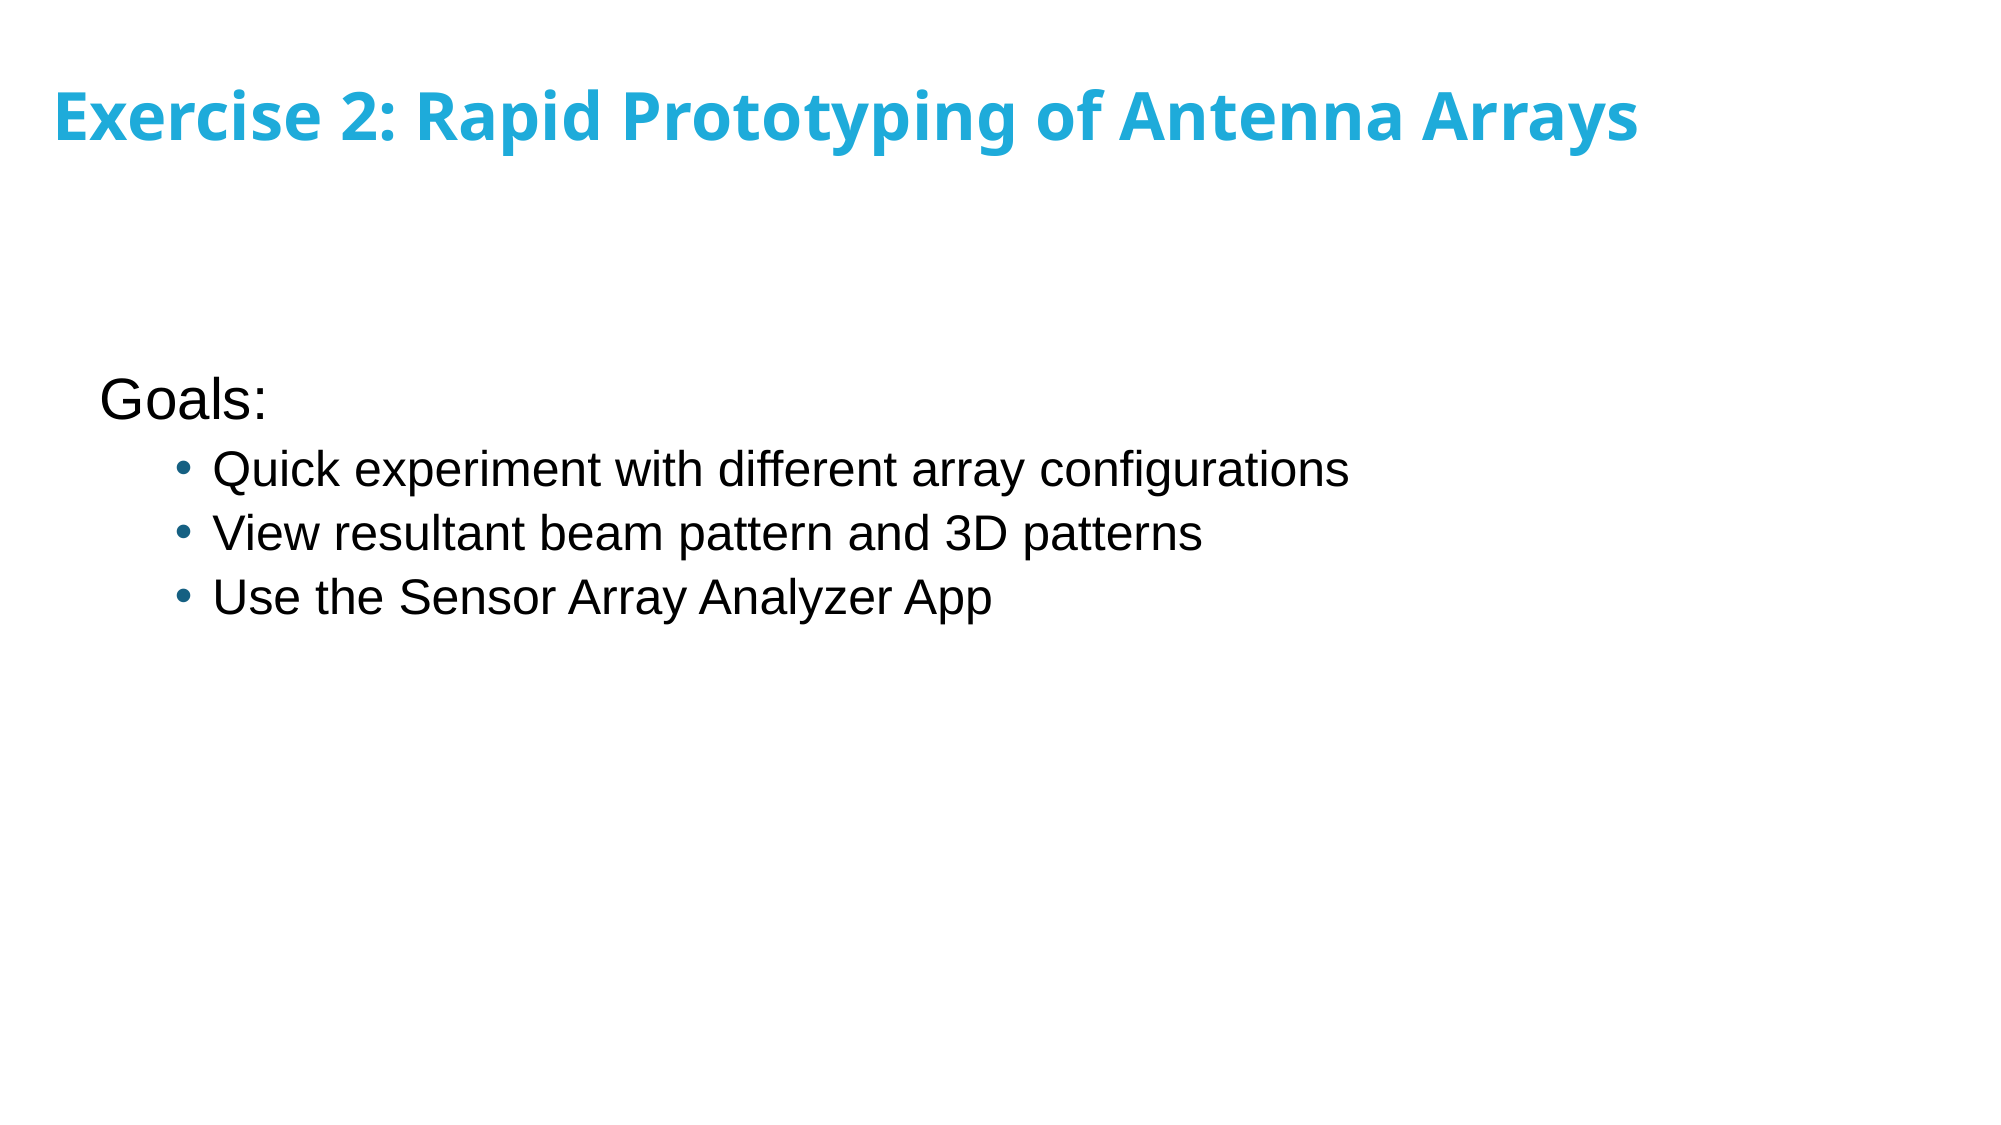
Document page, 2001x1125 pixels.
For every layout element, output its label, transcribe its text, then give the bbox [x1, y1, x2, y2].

title Exercise 2: Rapid Prototyping of Antenna Arrays [37, 56, 1903, 180]
list Goals: Quick experiment with different array configurations View resultant beam pattern and 3D patterns Use the Sensor Array Analyzer App [84, 362, 1810, 760]
